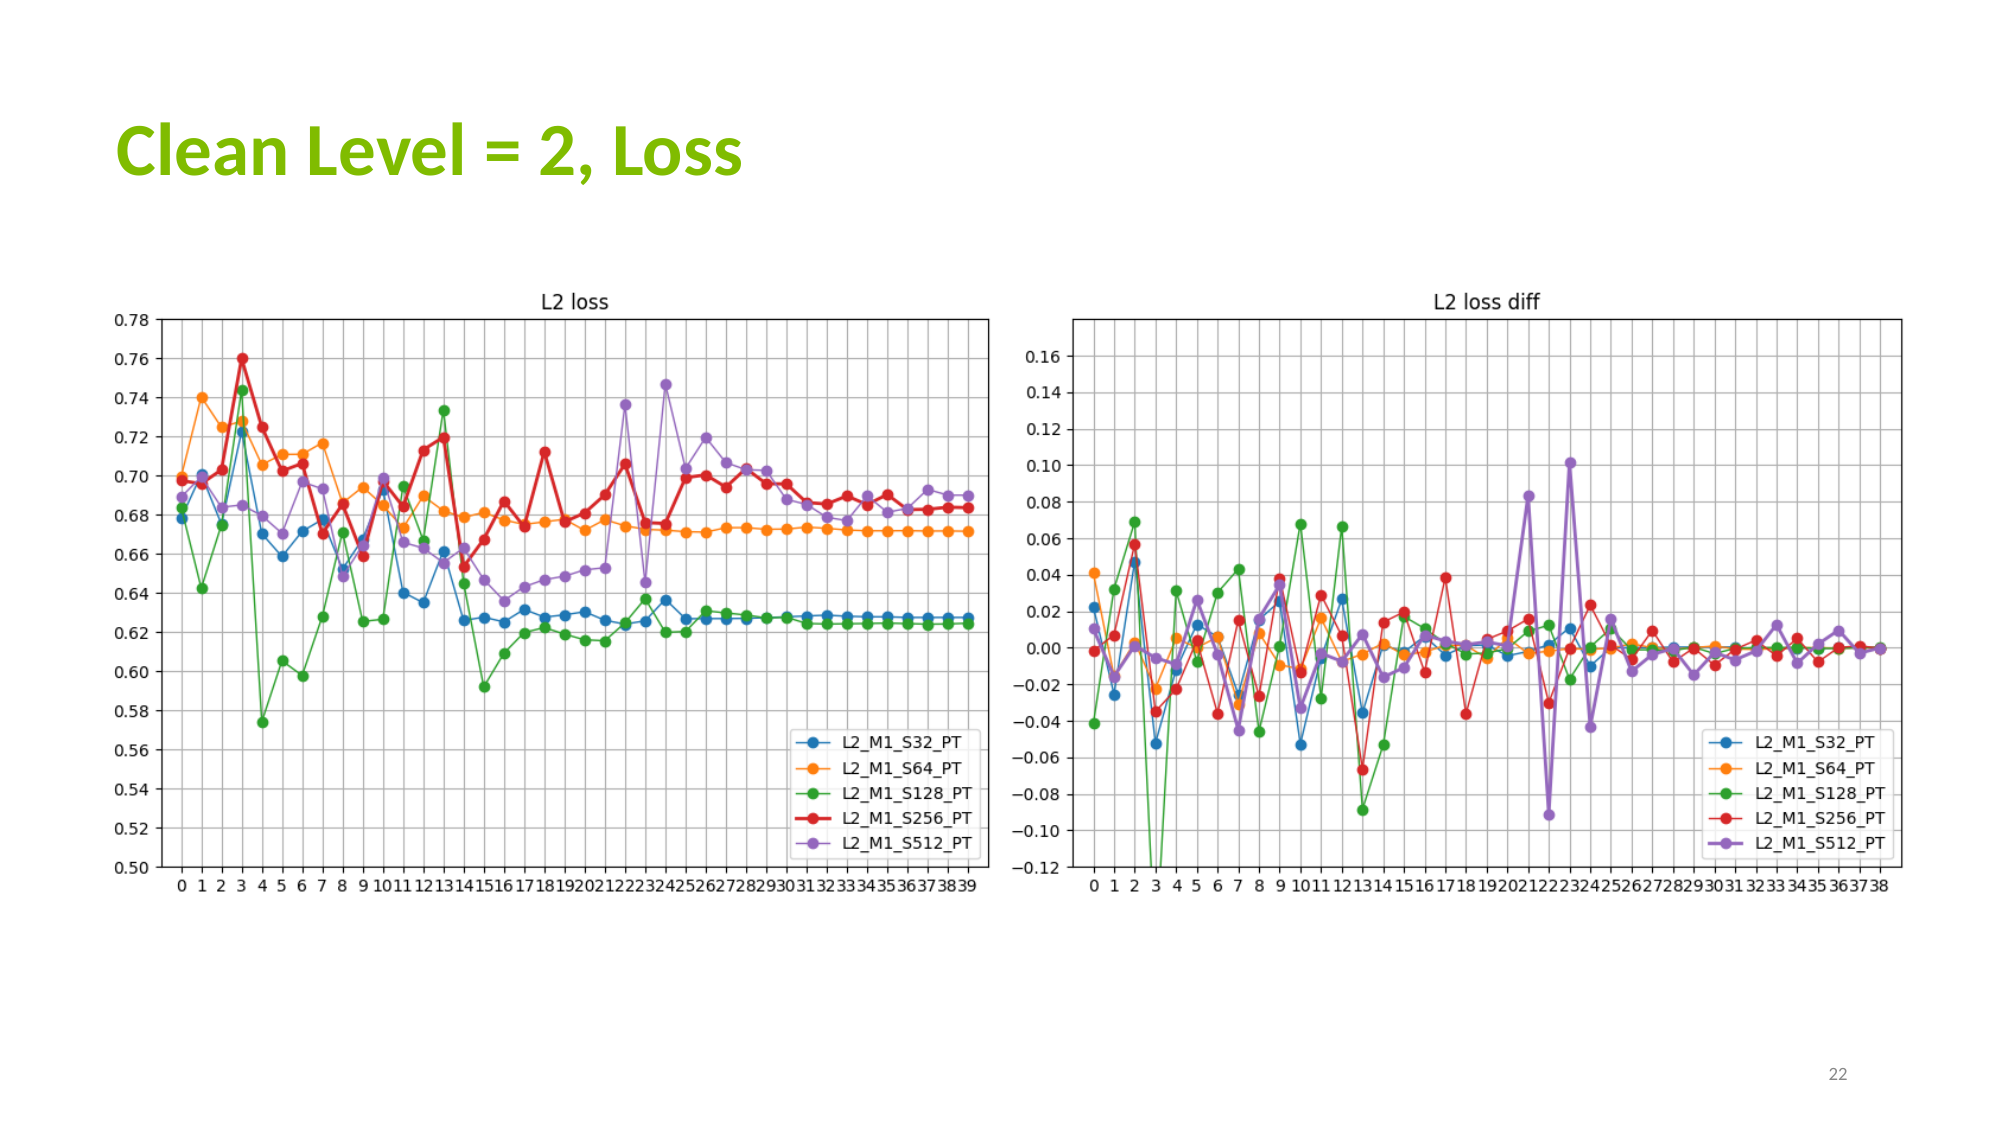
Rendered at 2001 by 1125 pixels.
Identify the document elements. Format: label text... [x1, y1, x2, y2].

slide_number 22 [1749, 1042, 1863, 1103]
title Clean Level = 2, Loss [101, 103, 1406, 200]
picture [101, 280, 1912, 907]
